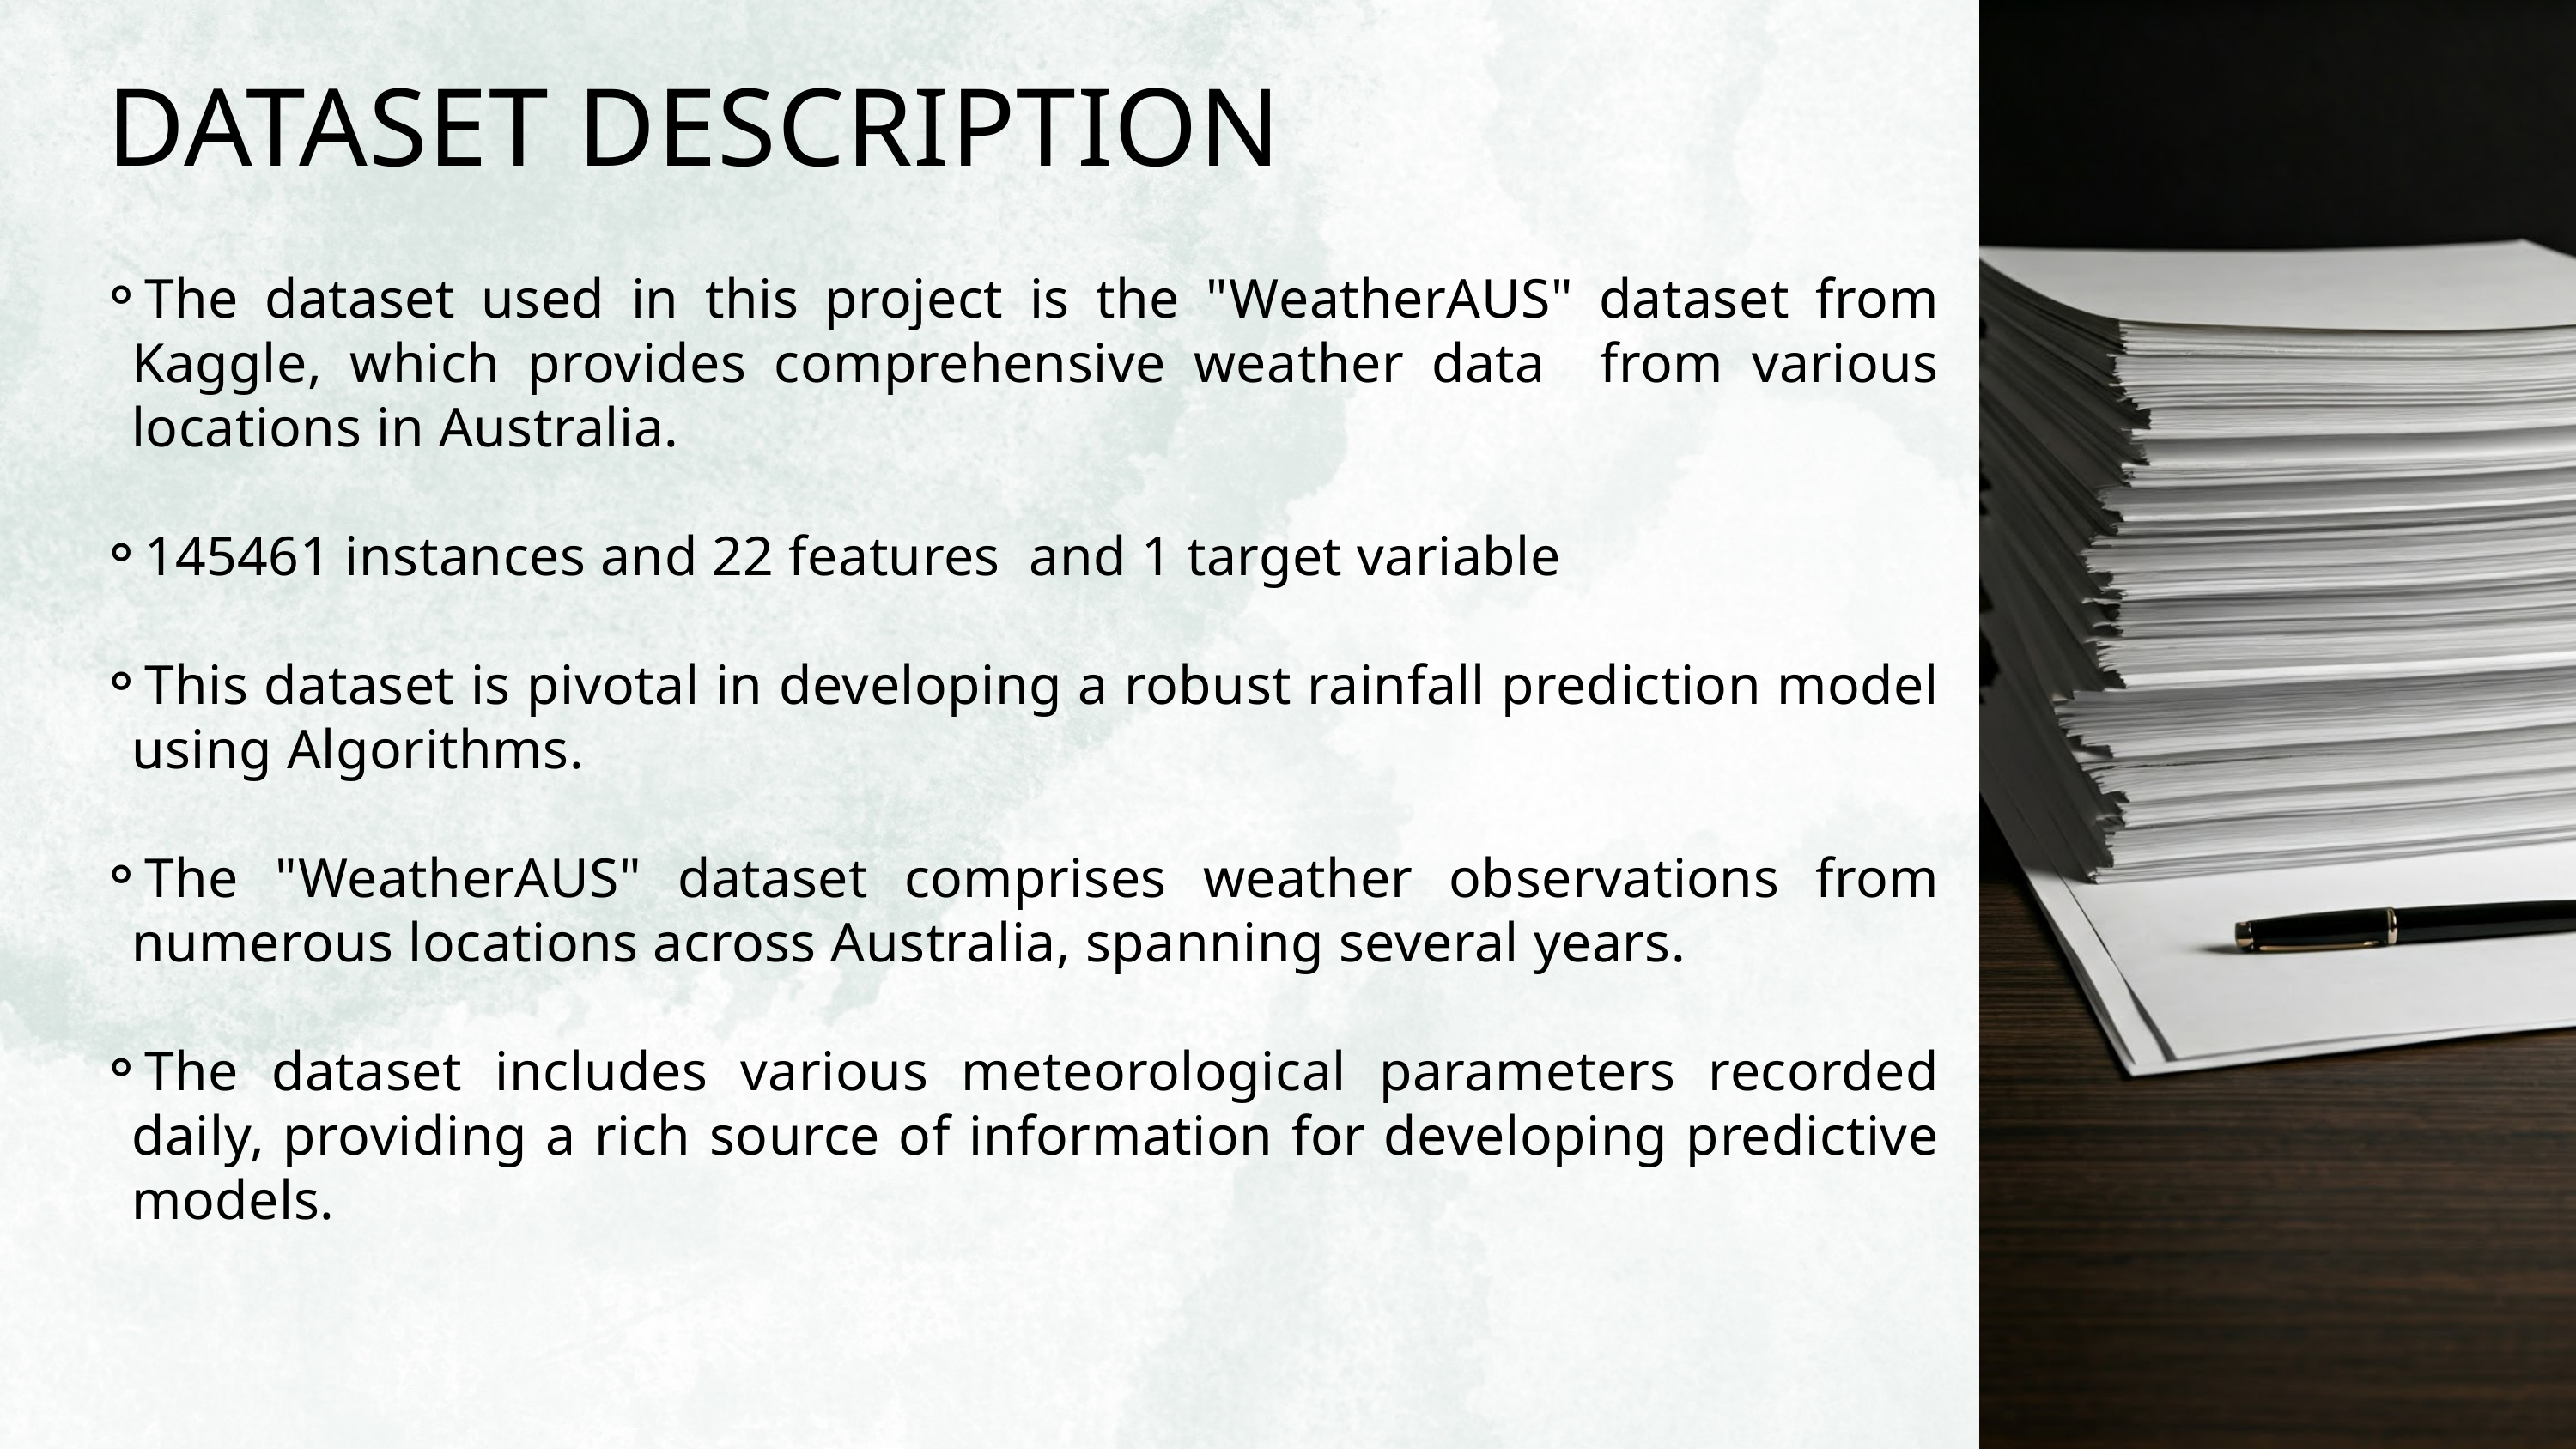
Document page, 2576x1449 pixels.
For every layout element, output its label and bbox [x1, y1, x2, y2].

text_box [0, 0, 2576, 1449]
